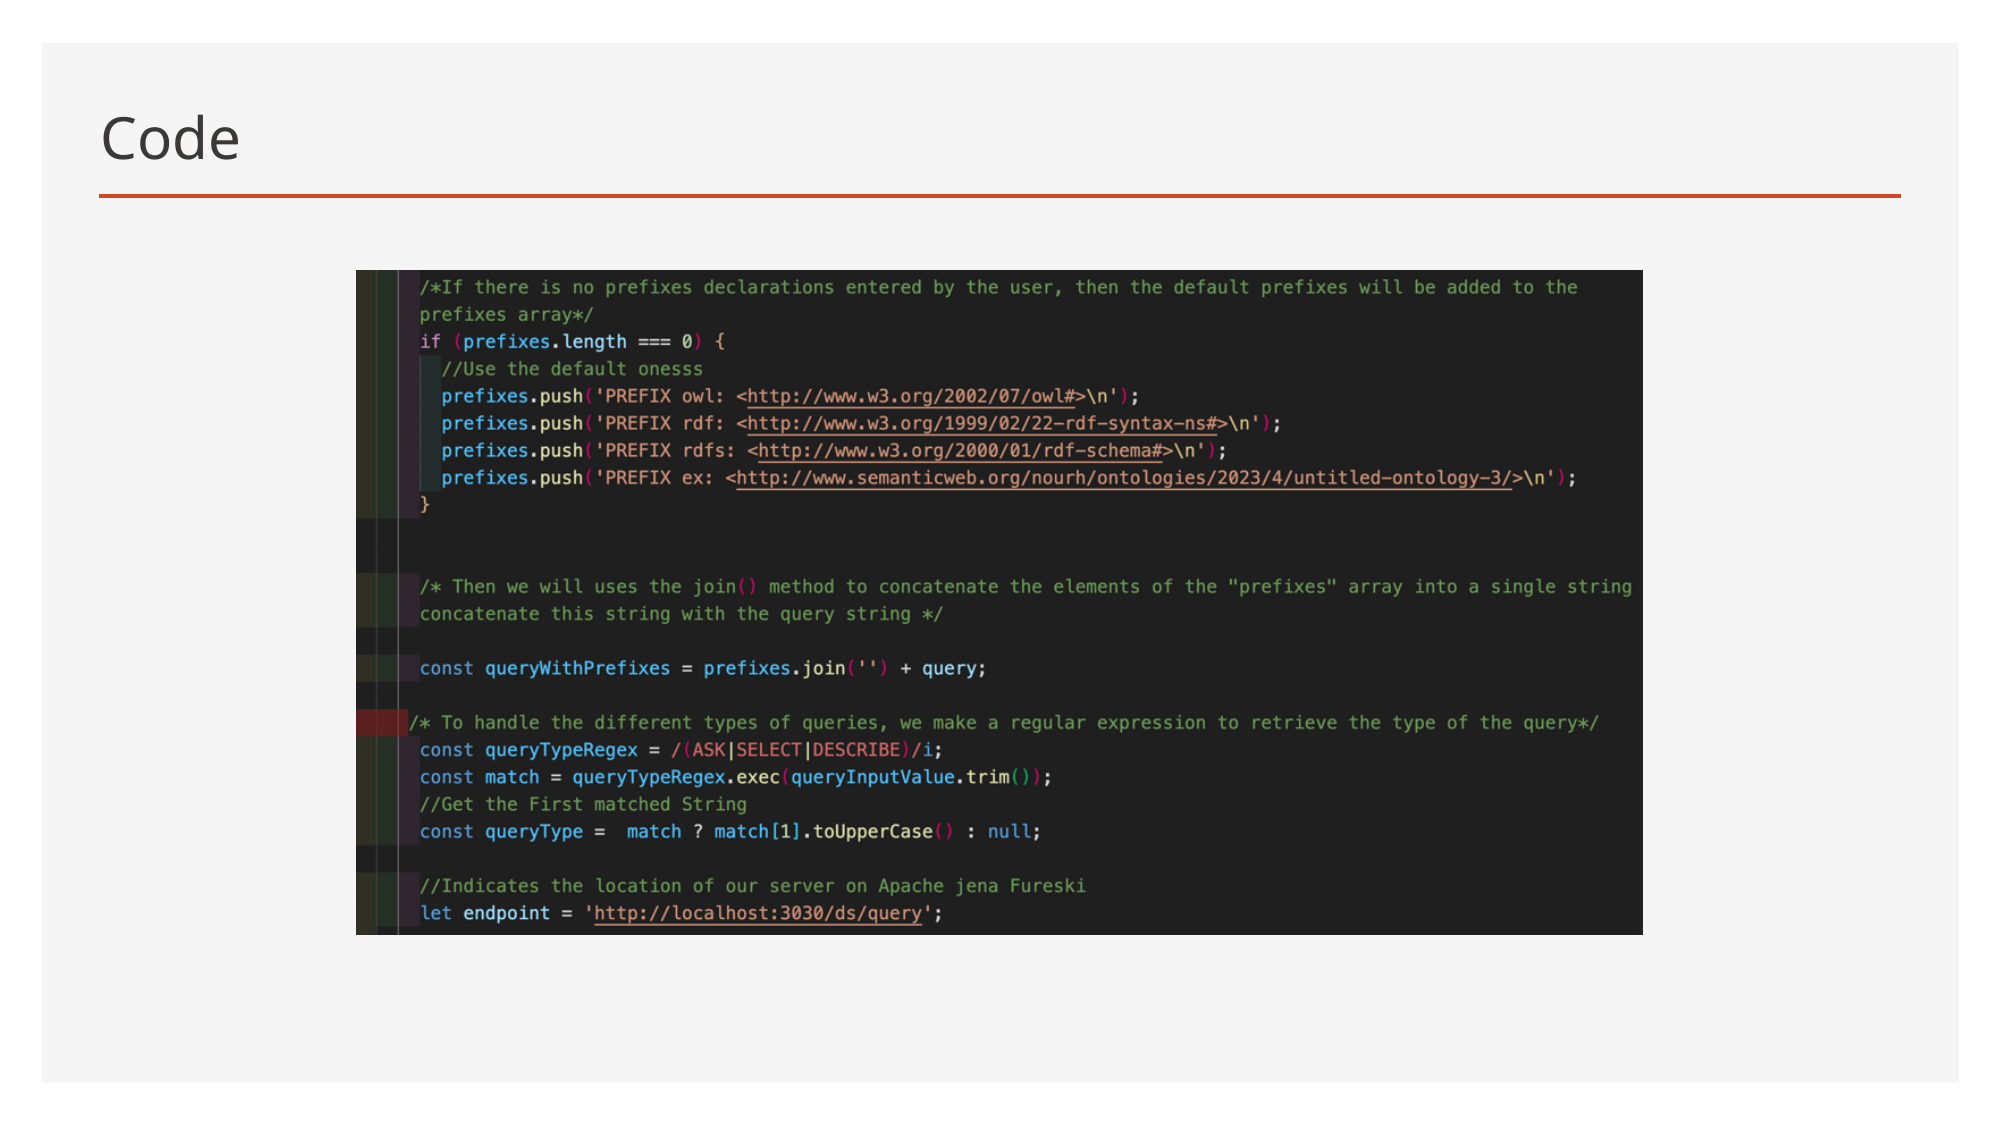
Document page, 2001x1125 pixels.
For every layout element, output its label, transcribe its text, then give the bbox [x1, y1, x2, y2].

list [356, 270, 1644, 935]
title Code [85, 73, 1214, 179]
